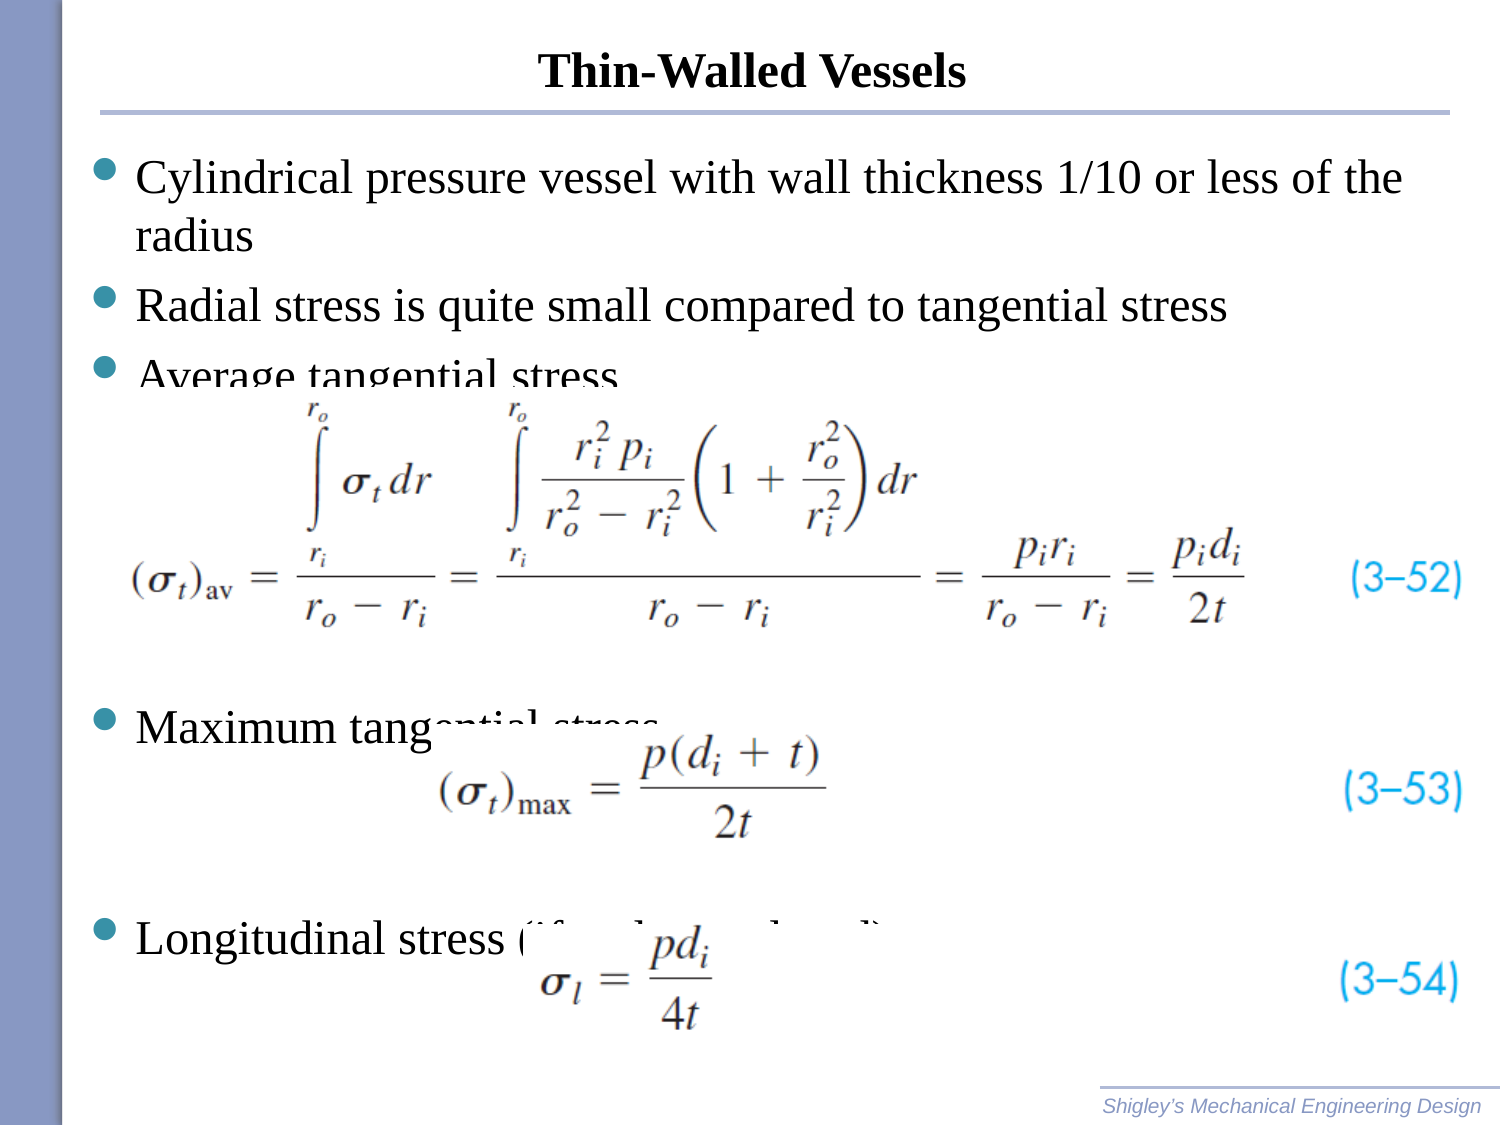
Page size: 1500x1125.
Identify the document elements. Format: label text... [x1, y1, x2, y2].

picture [523, 924, 1468, 1041]
footer Shigley’s Mechanical Engineering Design [1087, 1074, 1500, 1125]
title Thin-Walled Vessels [137, 30, 1368, 106]
picture [431, 724, 1473, 846]
list Cylindrical pressure vessel with wall thickness 1/10 or less of the radius Radial stress is quite small compared to tangential stress Average tangential stress Maximum tangential stress Longitudinal stress (if ends are closed) [62, 137, 1450, 975]
picture [124, 387, 1473, 639]
